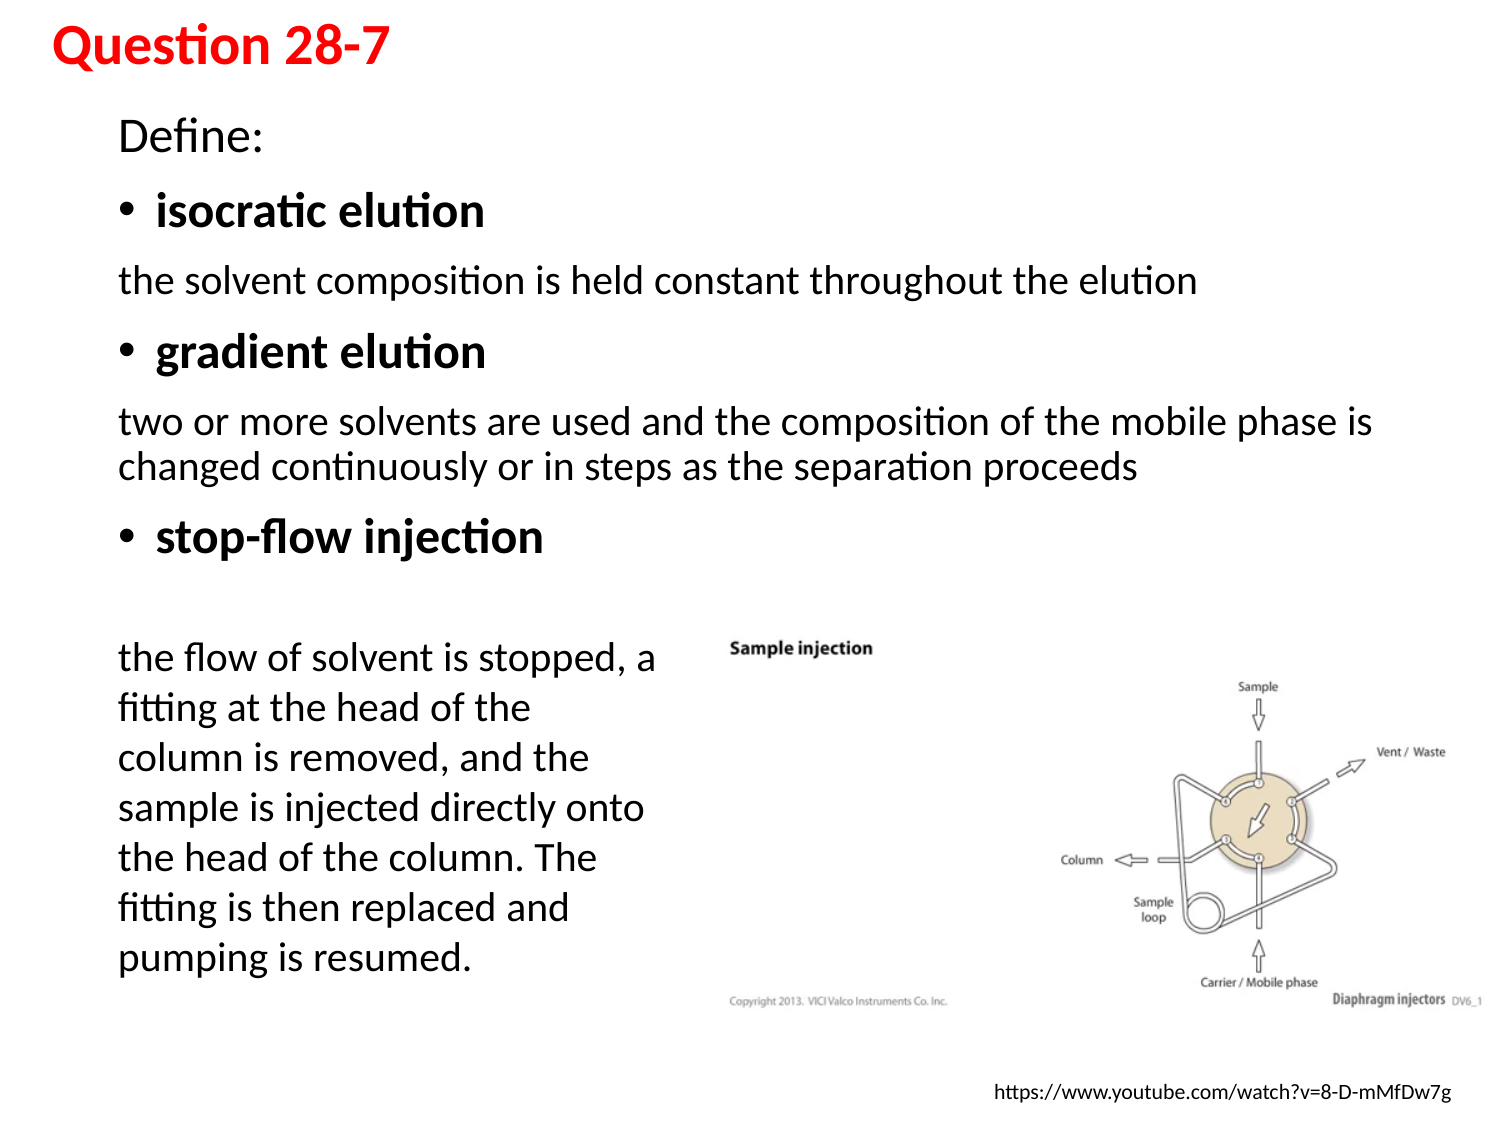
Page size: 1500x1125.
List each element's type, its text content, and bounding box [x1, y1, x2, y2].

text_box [699, 605, 1500, 1014]
text_box https://www.youtube.com/watch?v=8-D-mMfDw7g [979, 1069, 1500, 1111]
list Define: isocratic elution the solvent composition is held constant throughout the elution gradient elution two or more solvents are used and the composition of the mobile phase is changed continuously or in steps as the separation proceeds stop-flow injection [103, 101, 1397, 1014]
text_box the flow of solvent is stopped, a fitting at the head of the column is removed, and the sample is injected directly onto the head of the column. The fitting is then replaced and pumping is resumed. [103, 622, 680, 988]
title Question 28-7 [37, 0, 1500, 154]
